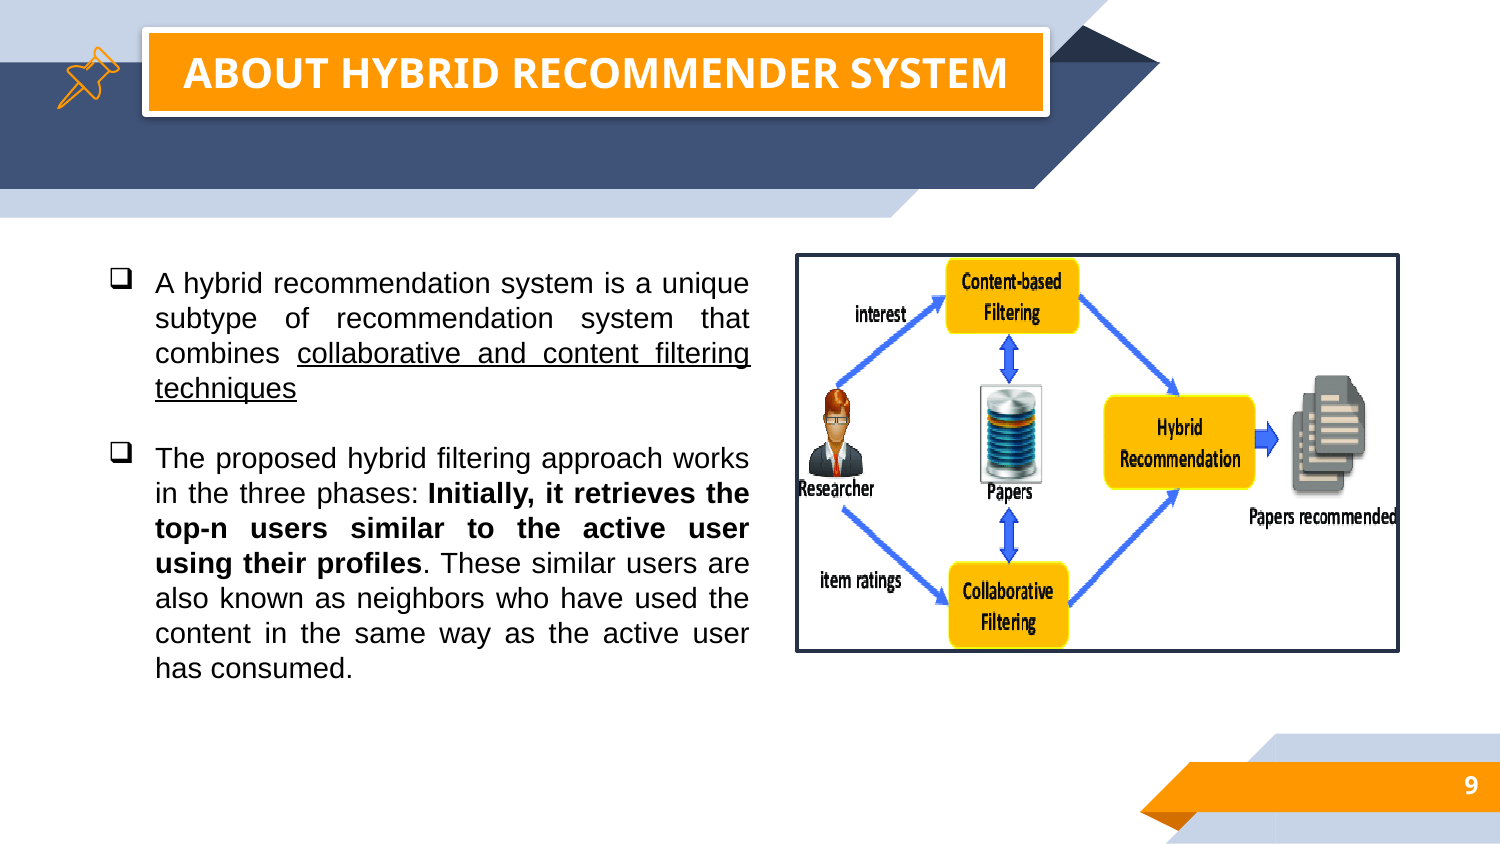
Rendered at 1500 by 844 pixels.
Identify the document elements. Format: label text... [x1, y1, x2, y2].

slide_number 9 [1249, 760, 1494, 813]
text_box A hybrid recommendation system is a unique subtype of recommendation system that combines collaborative and content filtering techniques The proposed hybrid filtering approach works in the three phases: Initially, it retrieves the top-n users similar to the active user using their profiles. These similar users are also known as neighbors who have used the content in the same way as the active user has consumed. [93, 257, 766, 797]
title ABOUT HYBRID RECOMMENDER SYSTEM [142, 27, 1050, 117]
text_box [57, 47, 119, 109]
picture [799, 257, 1396, 650]
